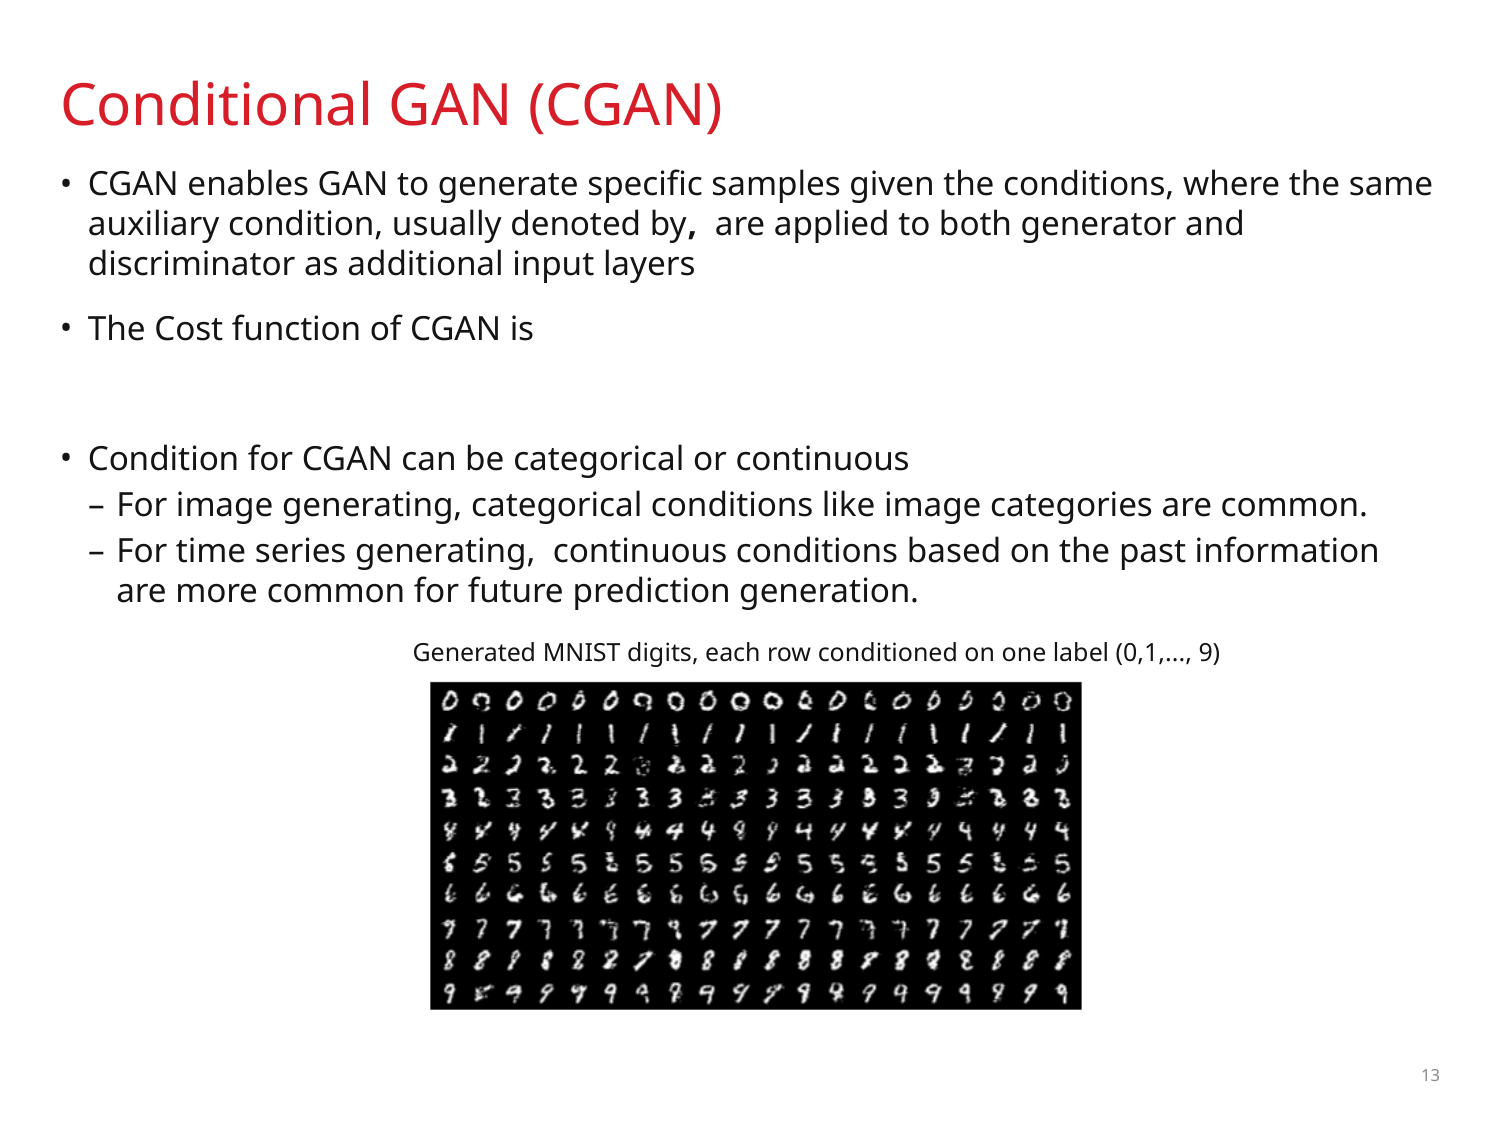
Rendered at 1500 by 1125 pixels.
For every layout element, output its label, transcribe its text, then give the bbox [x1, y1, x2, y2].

slide_number 13 [1380, 1050, 1440, 1088]
text_box Generated MNIST digits, each row conditioned on one label (0,1,..., 9) [412, 636, 1350, 667]
picture [399, 674, 1101, 1025]
title Conditional GAN (CGAN) [60, 75, 1440, 175]
